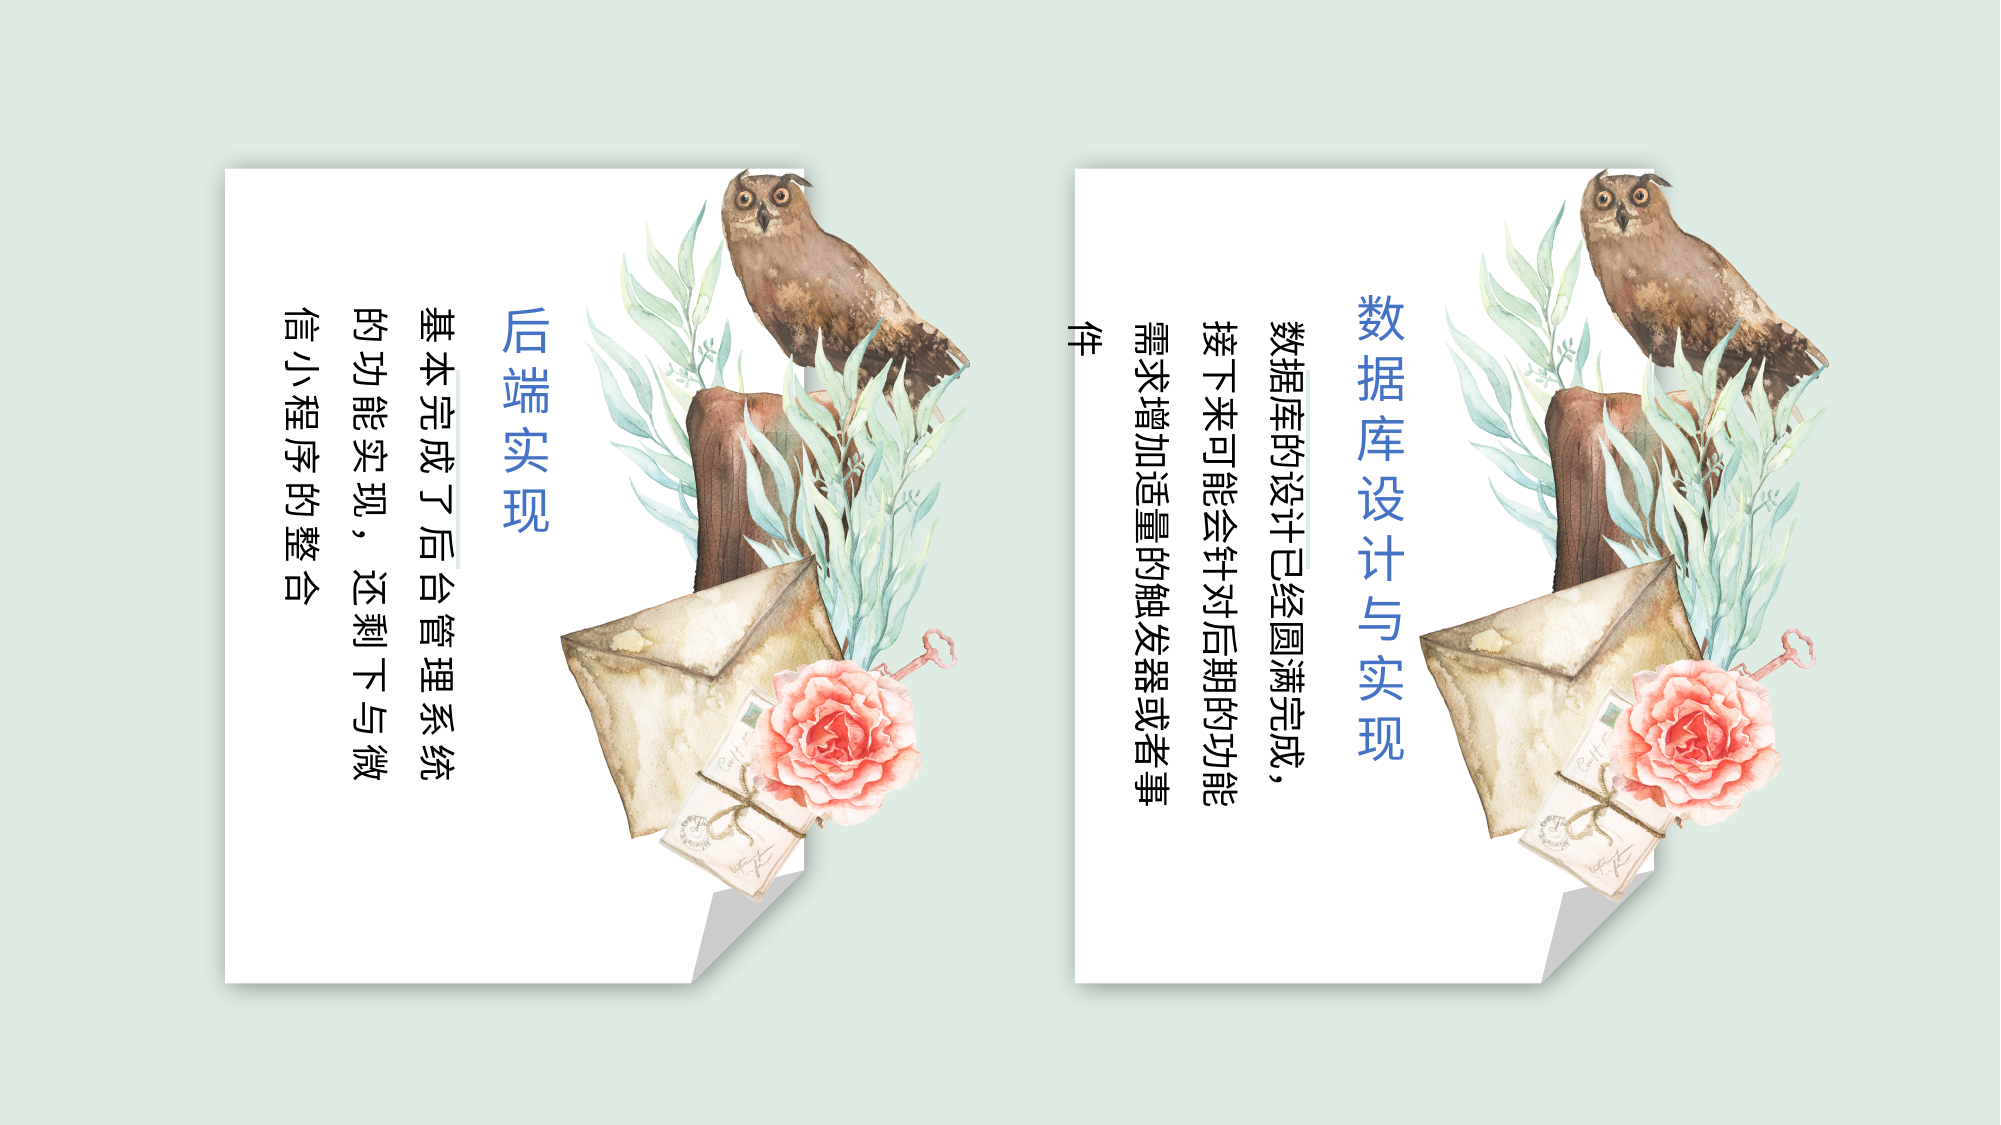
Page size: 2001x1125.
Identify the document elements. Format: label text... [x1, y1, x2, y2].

text_box 后端实现 [487, 291, 560, 547]
text_box 基本完成了后台管理系统的功能实现，还剩下与微信小程序的整合 [256, 291, 492, 834]
text_box 数据库的设计已经圆满完成，接下来可能会针对后期的功能需求增加适量的触发器或者事件 [1106, 305, 1342, 847]
picture [560, 168, 970, 903]
picture [1419, 168, 1829, 903]
text_box 数据库设计与实现 [1341, 279, 1409, 775]
text_box [223, 167, 806, 985]
text_box [1073, 167, 1656, 985]
